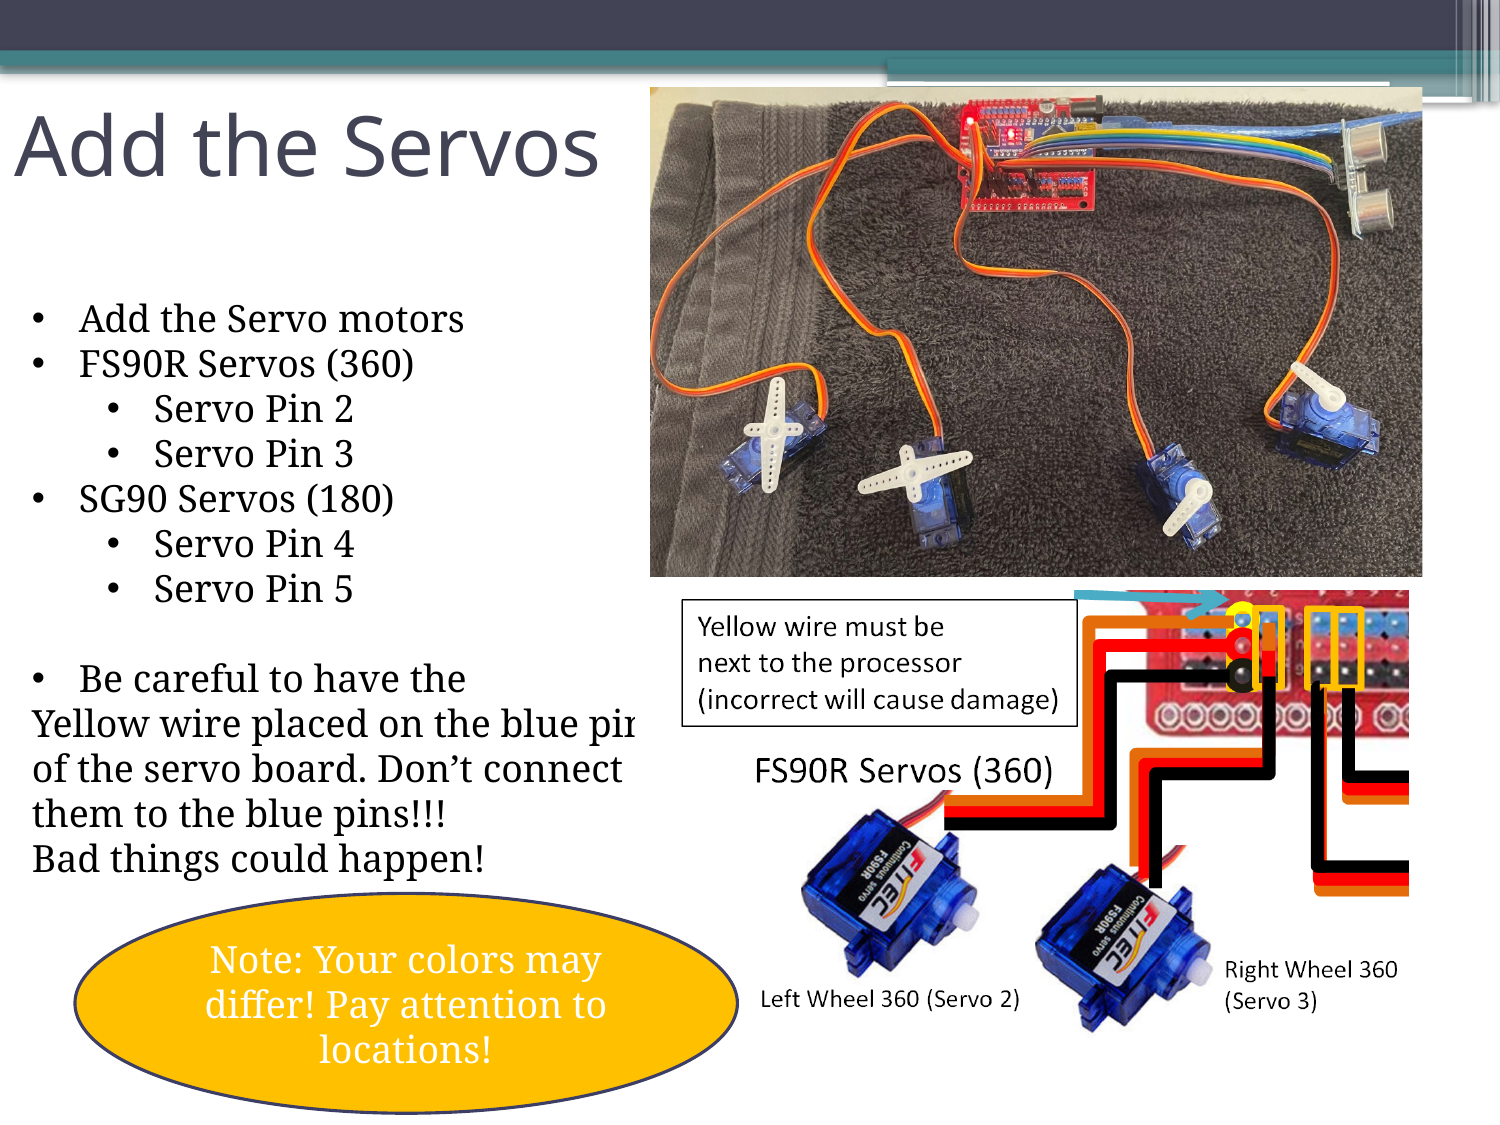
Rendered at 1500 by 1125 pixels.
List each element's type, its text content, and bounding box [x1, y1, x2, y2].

text_box Note: Your colors may differ! Pay attention to locations! [73, 891, 711, 1115]
picture [634, 590, 1410, 1038]
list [649, 87, 1423, 577]
title Add the Servos [0, 49, 1350, 238]
text_box Add the Servo motors FS90R Servos (360) Servo Pin 2 Servo Pin 3 SG90 Servos (180) Servo Pin 4 Servo Pin 5 Be careful to have the Yellow wire placed on the blue pins of the servo board. Don’t connect them to the blue pins!!! Bad things could happen! [17, 287, 647, 888]
